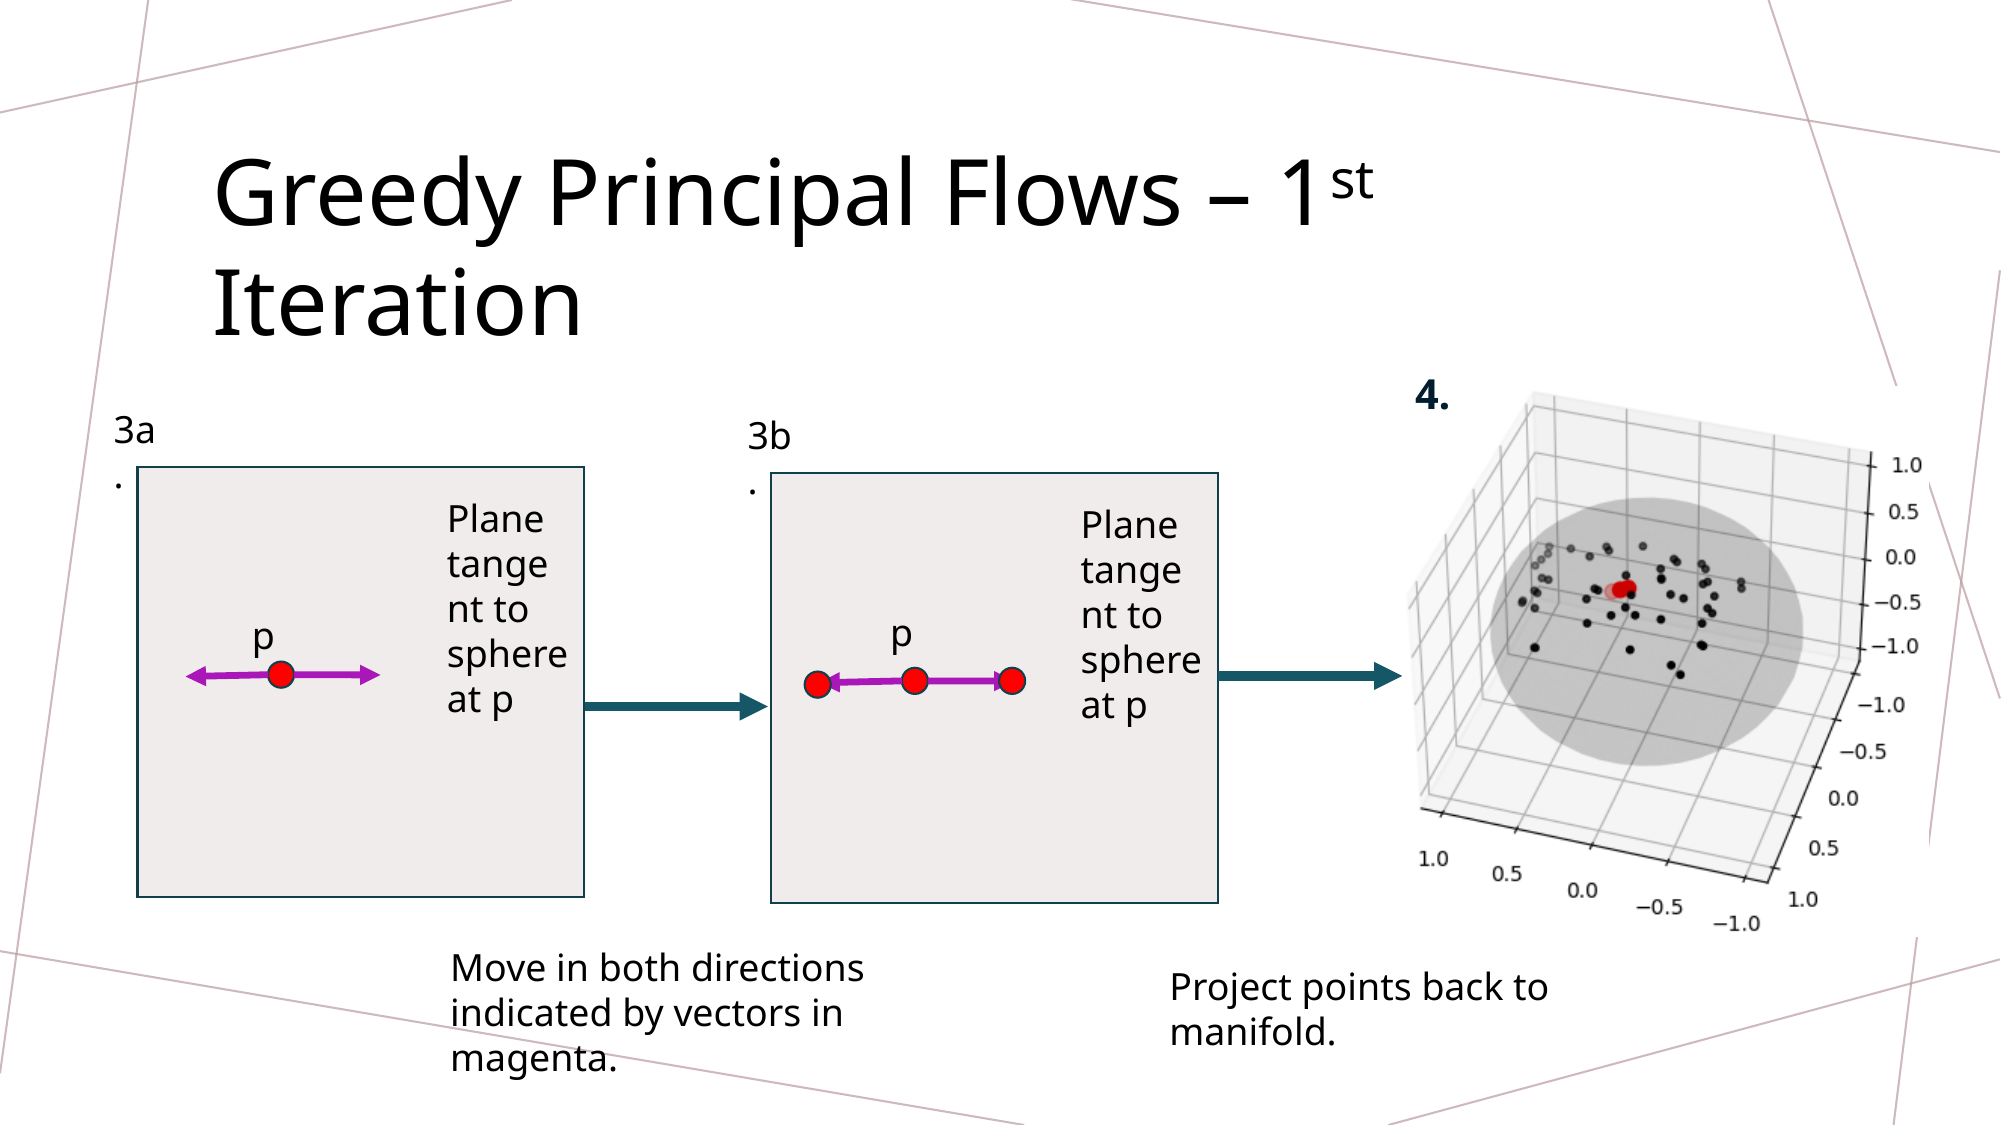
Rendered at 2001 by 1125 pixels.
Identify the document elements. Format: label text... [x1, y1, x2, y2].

text_box Move in both directions indicated by vectors in magenta. [435, 936, 883, 1086]
text_box Plane tangent to sphere at p [1065, 493, 1218, 734]
text_box [901, 666, 929, 695]
text_box [136, 466, 585, 898]
text_box [998, 666, 1027, 695]
text_box p [875, 601, 924, 662]
text_box p [237, 604, 285, 665]
text_box 4. [1400, 360, 1466, 460]
text_box [803, 670, 832, 699]
text_box [770, 472, 1219, 904]
text_box 3b. [732, 404, 810, 510]
text_box Greedy Principal Flows – 1st Iteration [198, 126, 1745, 362]
text_box Plane tangent to sphere at p [432, 487, 584, 728]
text_box [267, 661, 295, 689]
text_box 3a. [98, 398, 176, 504]
picture [1402, 386, 1929, 937]
text_box Project points back to manifold. [1154, 955, 1651, 1061]
